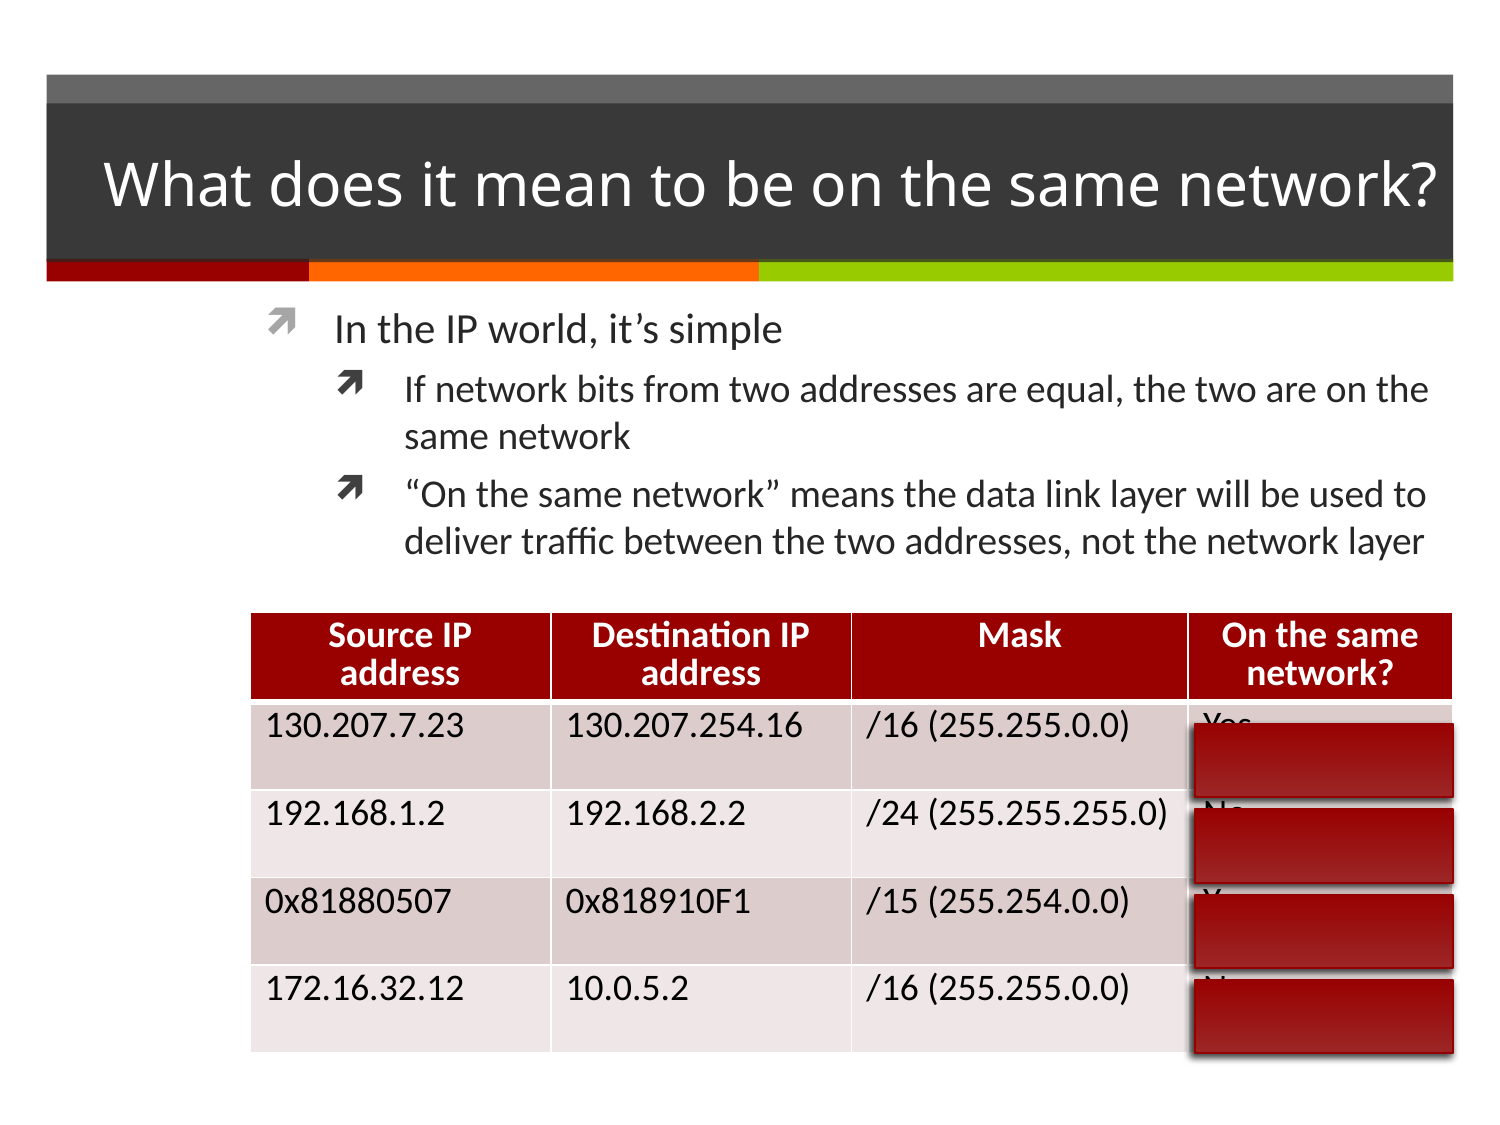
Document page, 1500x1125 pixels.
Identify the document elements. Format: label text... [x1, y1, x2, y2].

table_cell /16 (255.255.0.0) [852, 705, 1187, 789]
table_cell Yes [1189, 705, 1452, 722]
table_header Mask [852, 613, 1187, 699]
table_cell 172.16.32.12 [251, 966, 550, 1052]
list In the IP world, it’s simple If network bits from two addresses are equal, the two are on the same network “On the same network” means the data link layer will be used to deliver traffic between the two addresses, not the network layer [249, 293, 1454, 611]
text_box [1194, 723, 1454, 798]
text_box [1194, 979, 1454, 1054]
text_box [1194, 808, 1454, 884]
table_cell 0x818910F1 [552, 878, 851, 964]
table_header On the same network? [1189, 613, 1452, 699]
table_cell 130.207.254.16 [552, 705, 851, 789]
table_cell /16 (255.255.0.0) [852, 966, 1187, 1052]
table_header Source IP address [251, 613, 550, 699]
table_cell 10.0.5.2 [552, 966, 851, 1052]
table_cell /24 (255.255.255.0) [852, 791, 1187, 877]
table_header Destination IP address [552, 613, 851, 699]
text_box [1189, 889, 1452, 896]
table_cell 0x81880507 [251, 878, 550, 964]
table_cell 130.207.7.23 [251, 705, 550, 789]
table_cell 192.168.1.2 [251, 791, 550, 877]
table_cell 192.168.2.2 [552, 791, 851, 877]
title What does it mean to be on the same network? [46, 103, 1454, 263]
text_box [1194, 894, 1454, 969]
table_cell /15 (255.254.0.0) [852, 878, 1187, 964]
